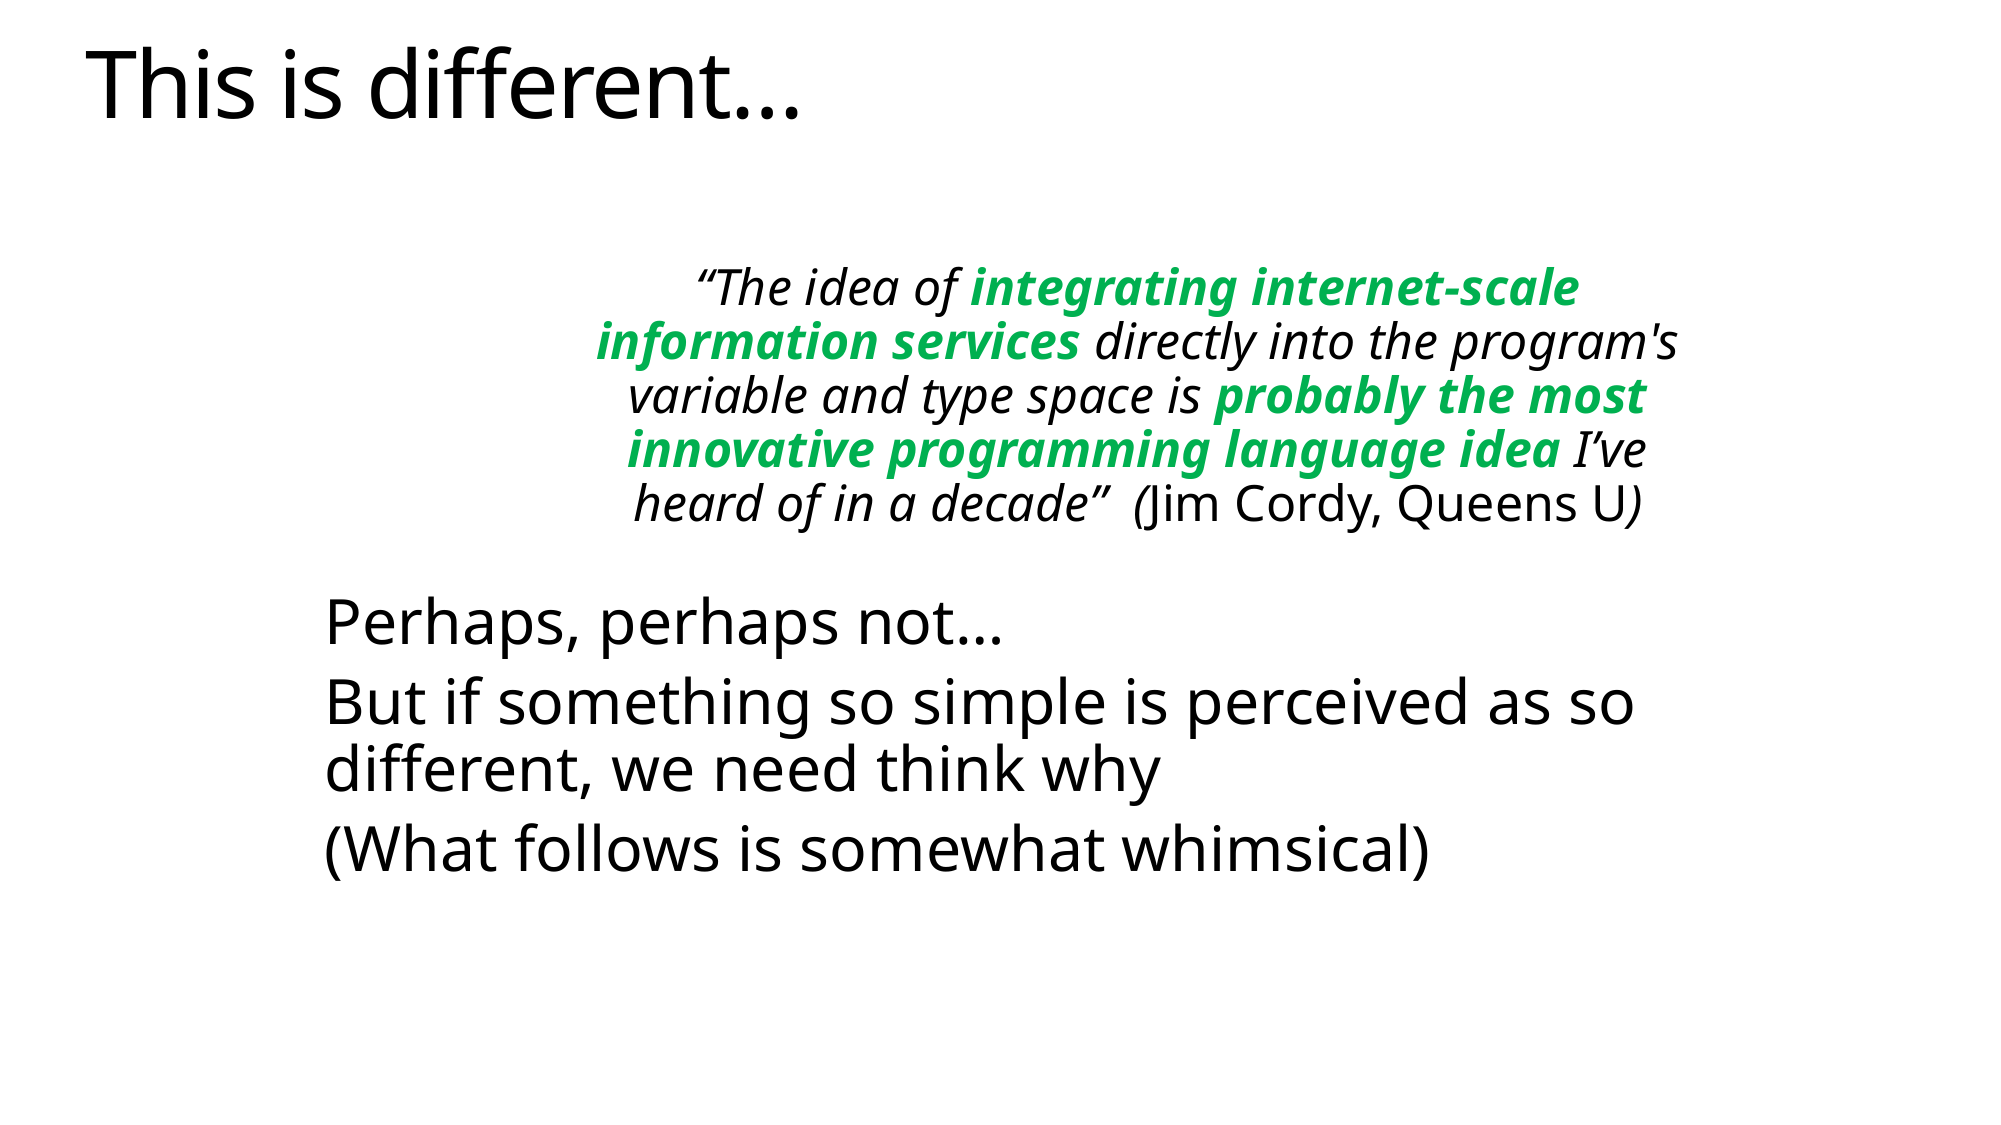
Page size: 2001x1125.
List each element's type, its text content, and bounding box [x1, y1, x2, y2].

title This is different… [85, 37, 1915, 140]
list “The idea of integrating internet-scale information services directly into the program's variable and type space is probably the most innovative programming language idea I’ve heard of in a decade” (Jim Cordy, Queens U) Perhaps, perhaps not… But if something so simple is perceived as so different, we need think why (What follows is somewhat whimsical) [324, 262, 1703, 901]
